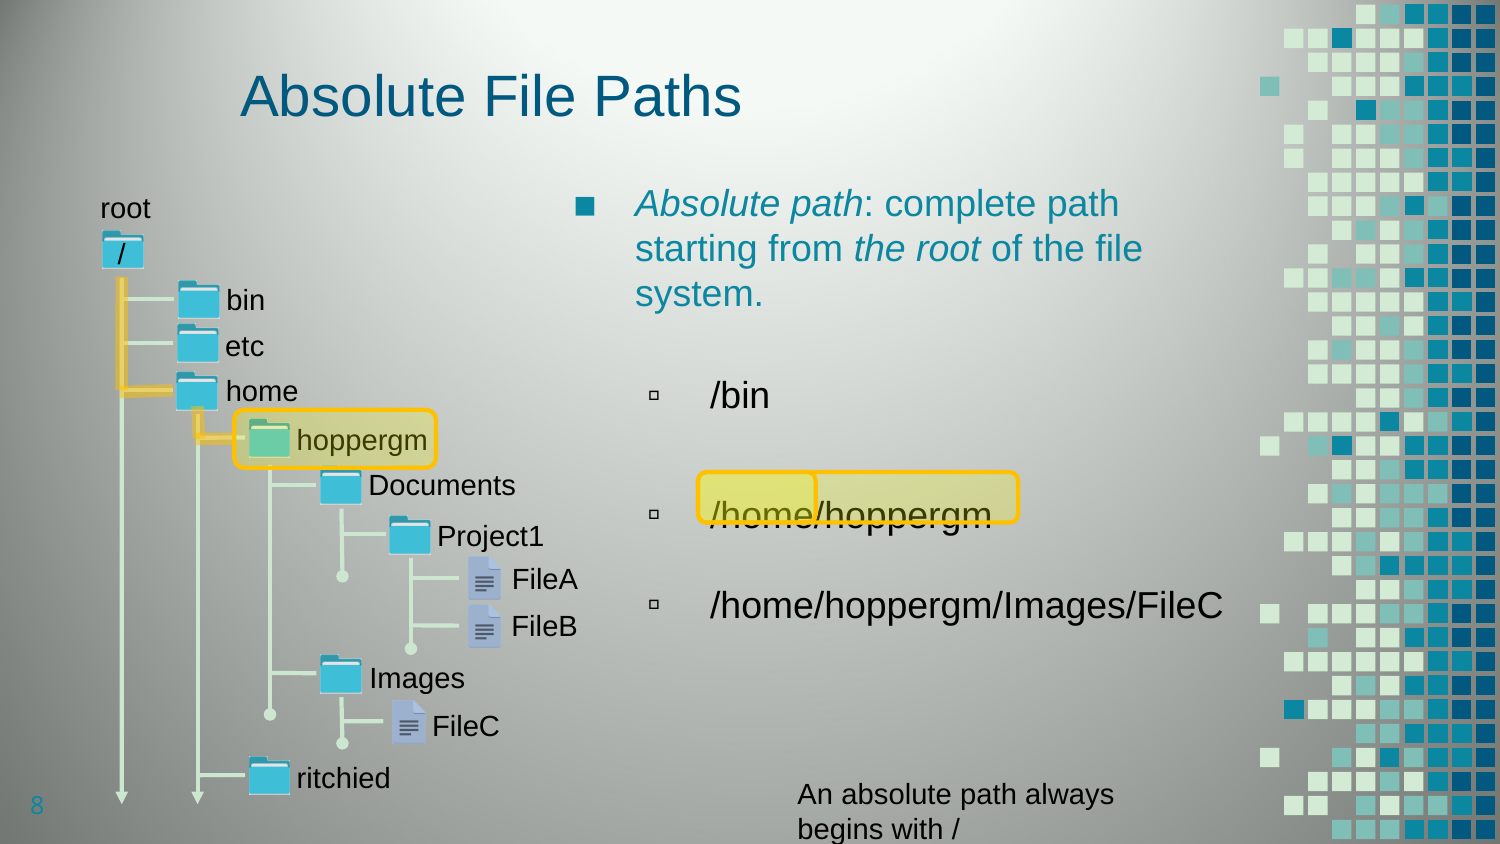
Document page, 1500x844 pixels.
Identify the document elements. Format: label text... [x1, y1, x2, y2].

text_box [695, 469, 818, 525]
list Absolute path: complete path starting from the root of the file system. /bin /home/hoppergm /home/hoppergm/Images/FileC An absolute path always begins with / [544, 163, 1261, 369]
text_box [119, 276, 173, 393]
picture [0, 0, 1500, 844]
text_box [85, 181, 595, 805]
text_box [195, 405, 234, 440]
text_box [808, 469, 1021, 525]
title Absolute File Paths [225, 2, 1335, 144]
slide_number 8 [15, 774, 105, 839]
